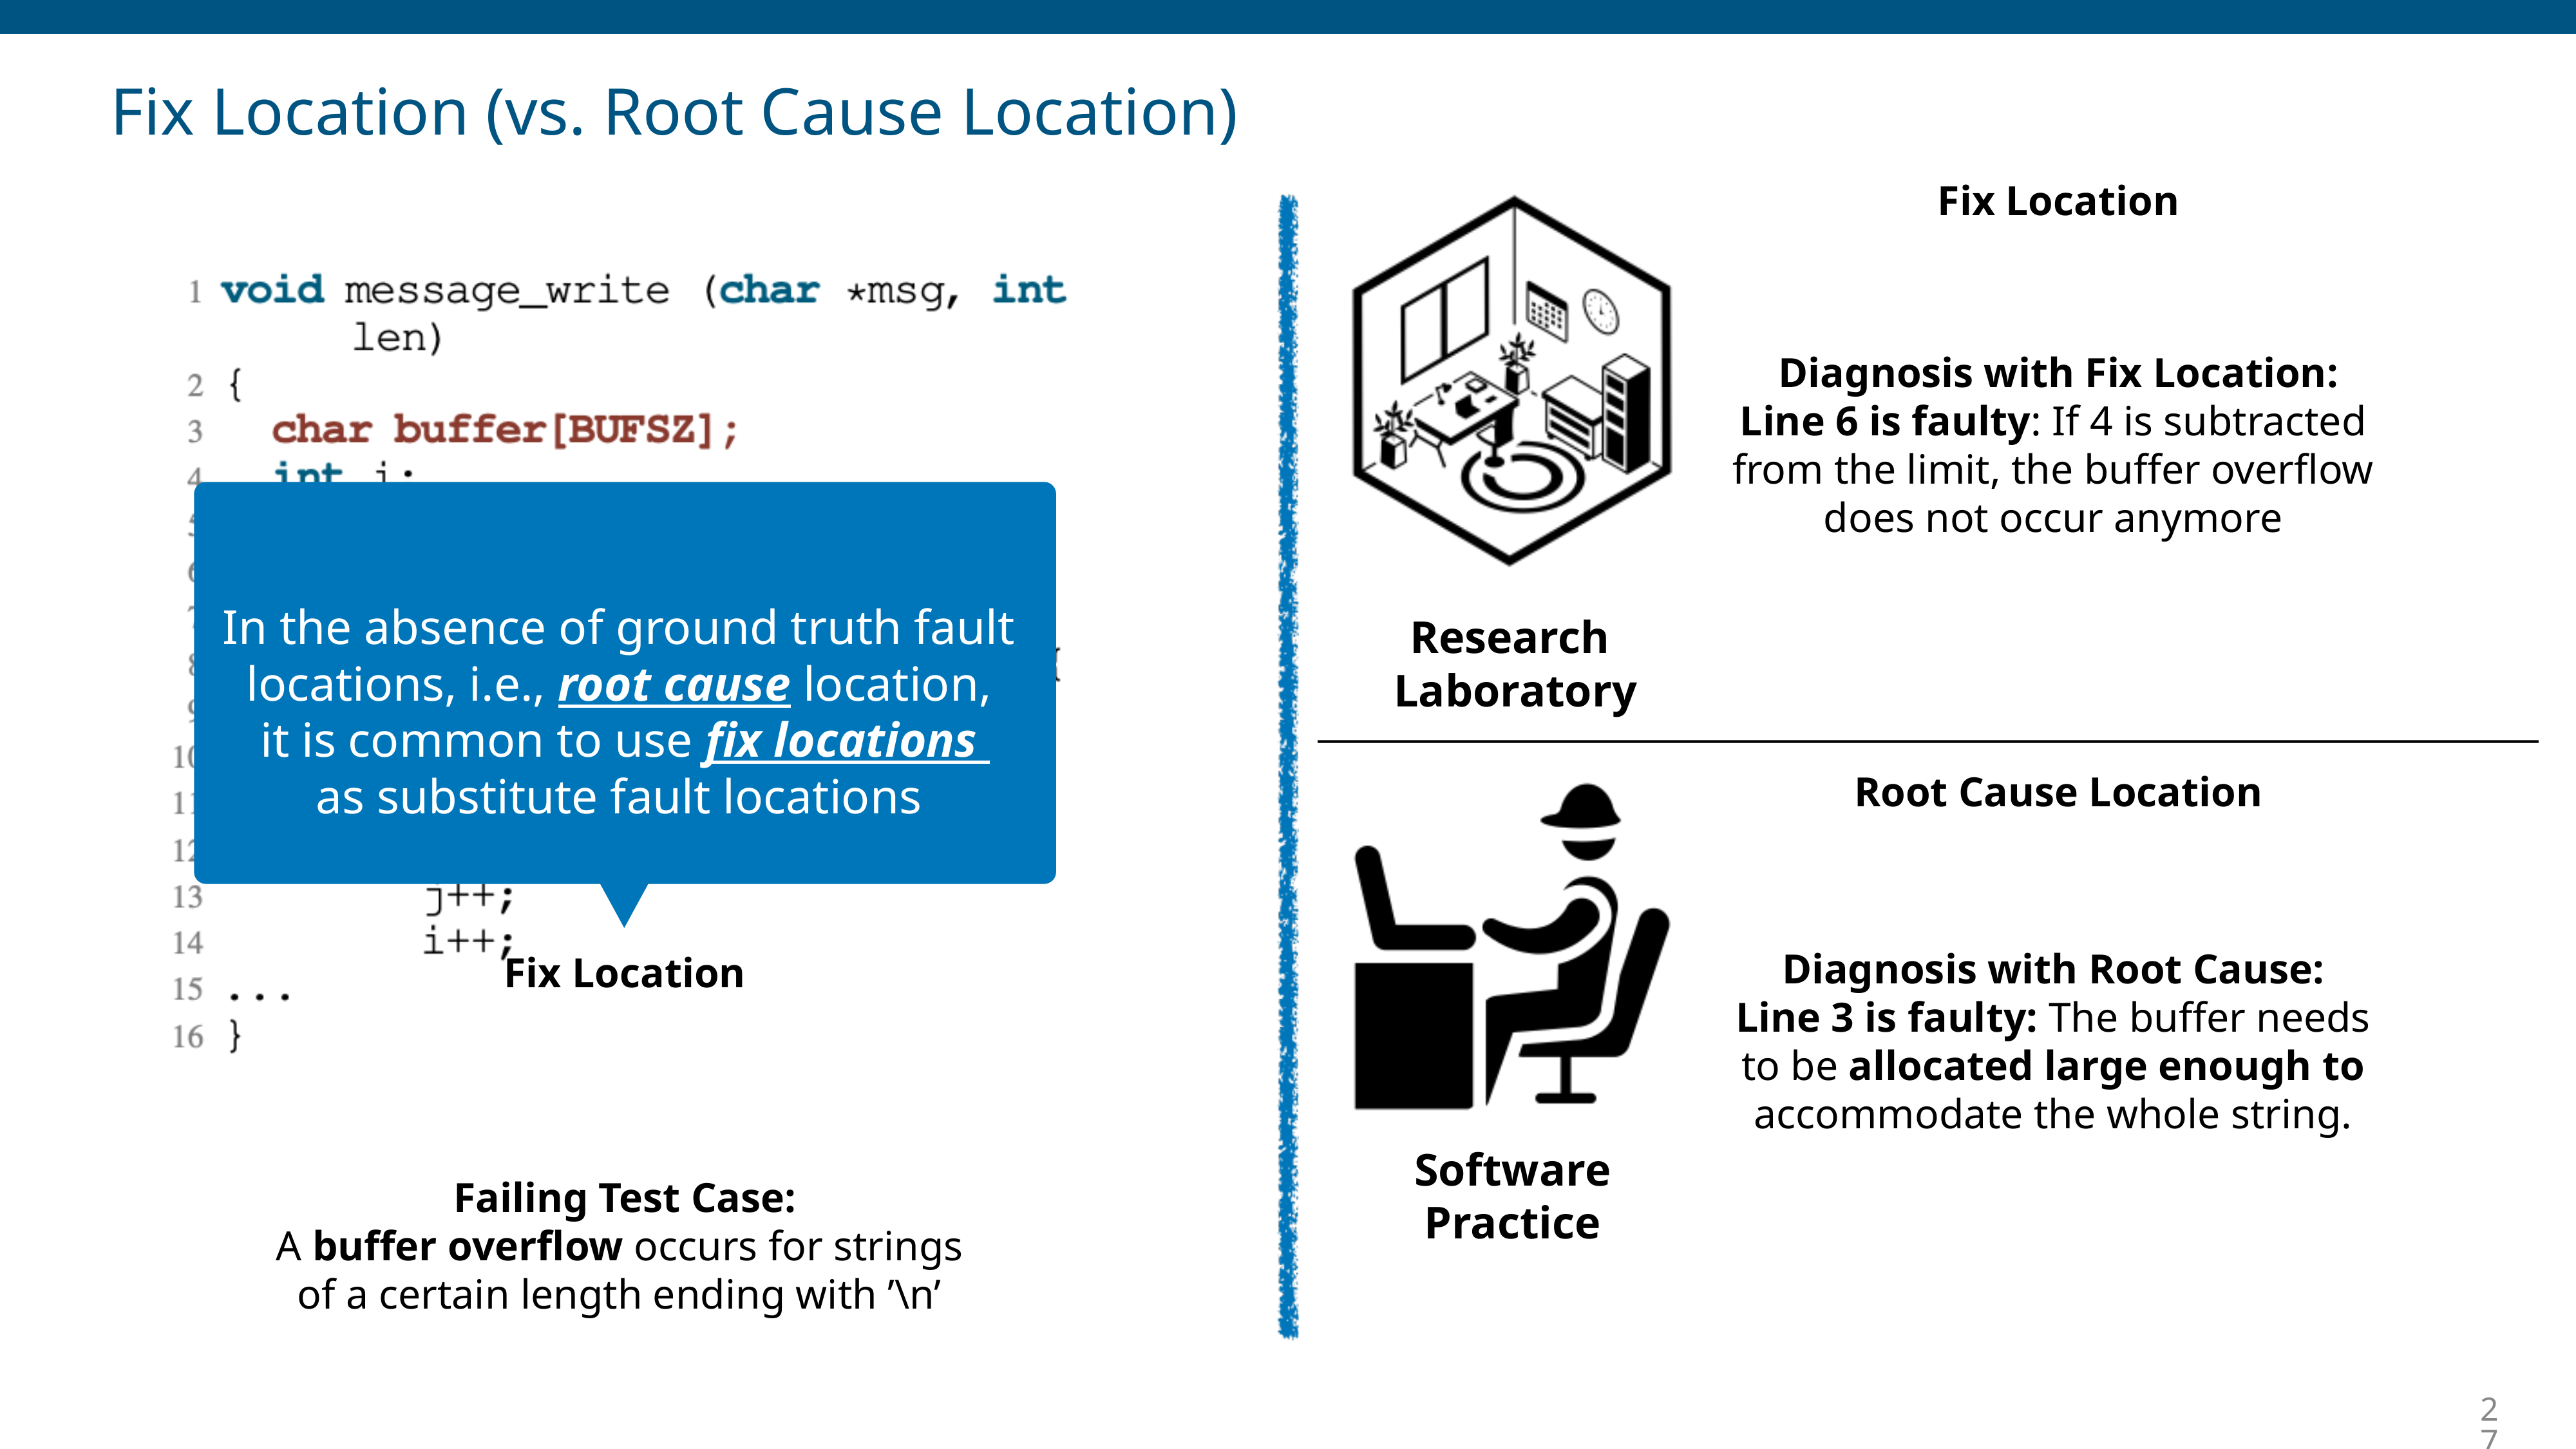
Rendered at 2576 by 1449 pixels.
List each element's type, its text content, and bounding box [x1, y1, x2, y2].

text_box Software Practice [1363, 1135, 1662, 1255]
text_box Diagnosis with Fix Location: Line 6 is faulty: If 4 is subtracted from the limit, the buffer overflow does not occur anymore [1727, 341, 2391, 545]
text_box Diagnosis with Root Cause: Line 3 is faulty: The buffer needs to be allocated large enough to accommodate the whole string. [1730, 938, 2387, 1142]
text_box Root Cause Location [1848, 761, 2269, 820]
text_box Fix Location [1932, 169, 2185, 229]
picture [160, 184, 1873, 1351]
text_box Failing Test Case: A buffer overflow occurs for strings of a certain length ending with ’\n’ [270, 1166, 980, 1322]
title Fix Location (vs. Root Cause Location) [100, 48, 2188, 169]
slide_number 27 [2470, 1381, 2526, 1439]
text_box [194, 482, 1057, 1001]
picture [1317, 186, 1708, 577]
picture [1348, 782, 1678, 1112]
text_box Research Laboratory [1366, 603, 1665, 723]
